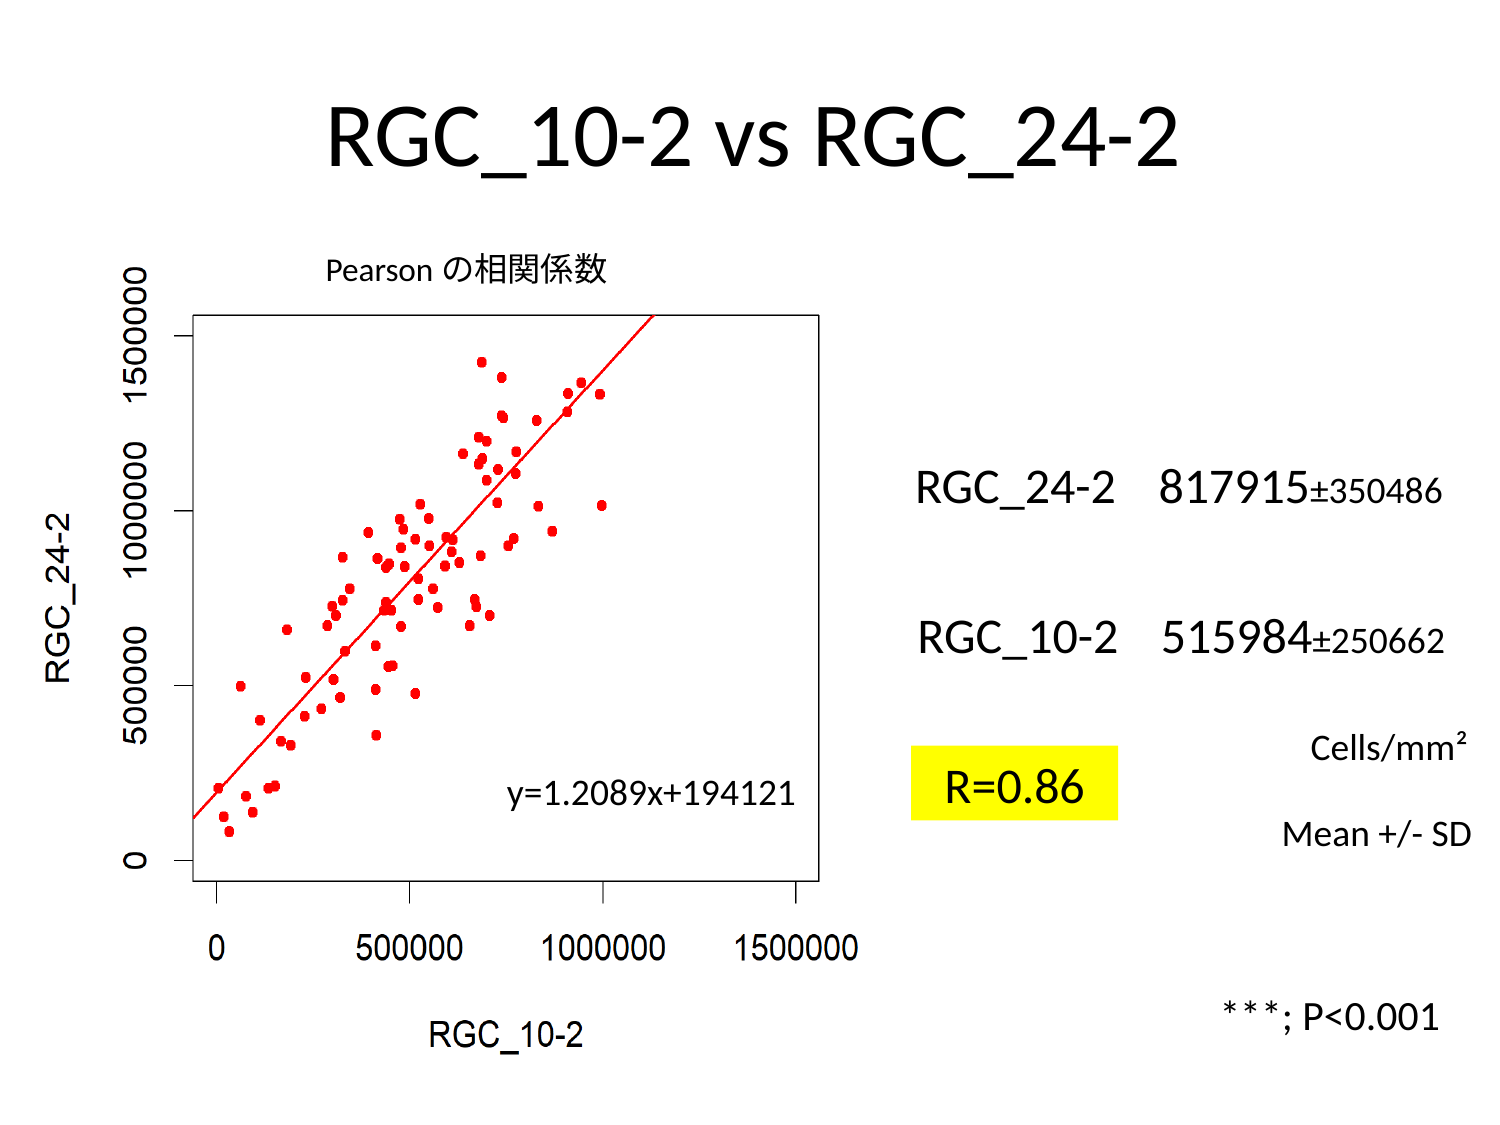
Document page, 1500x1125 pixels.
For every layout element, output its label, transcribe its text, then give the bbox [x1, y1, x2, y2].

text_box R=0.86 [911, 745, 1119, 821]
picture [33, 137, 901, 1103]
title RGC_10-2 vs RGC_24-2 [106, 27, 1401, 246]
text_box ***; P<0.001 [1204, 981, 1456, 1047]
text_box Cells/mm² [1295, 715, 1484, 776]
text_box RGC_10-2 515984±250662 [902, 596, 1498, 671]
text_box RGC_24-2 817915±350486 [901, 446, 1500, 522]
text_box Mean +/- SD [1266, 801, 1487, 862]
